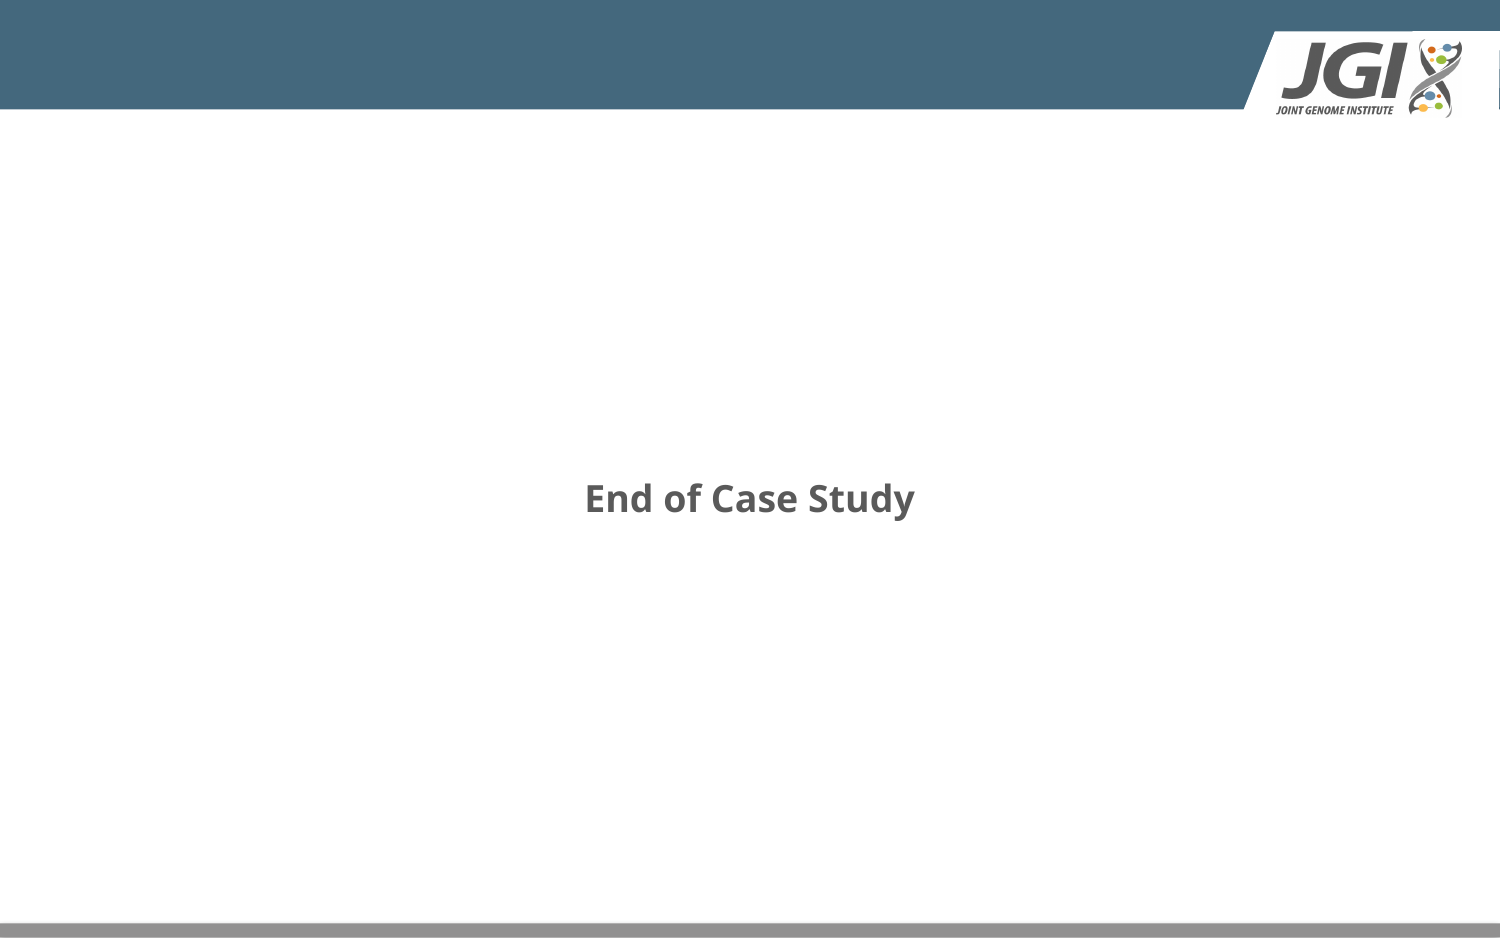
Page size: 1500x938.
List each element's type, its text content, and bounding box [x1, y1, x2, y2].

list End of Case Study [75, 156, 1425, 838]
picture [1276, 39, 1462, 118]
